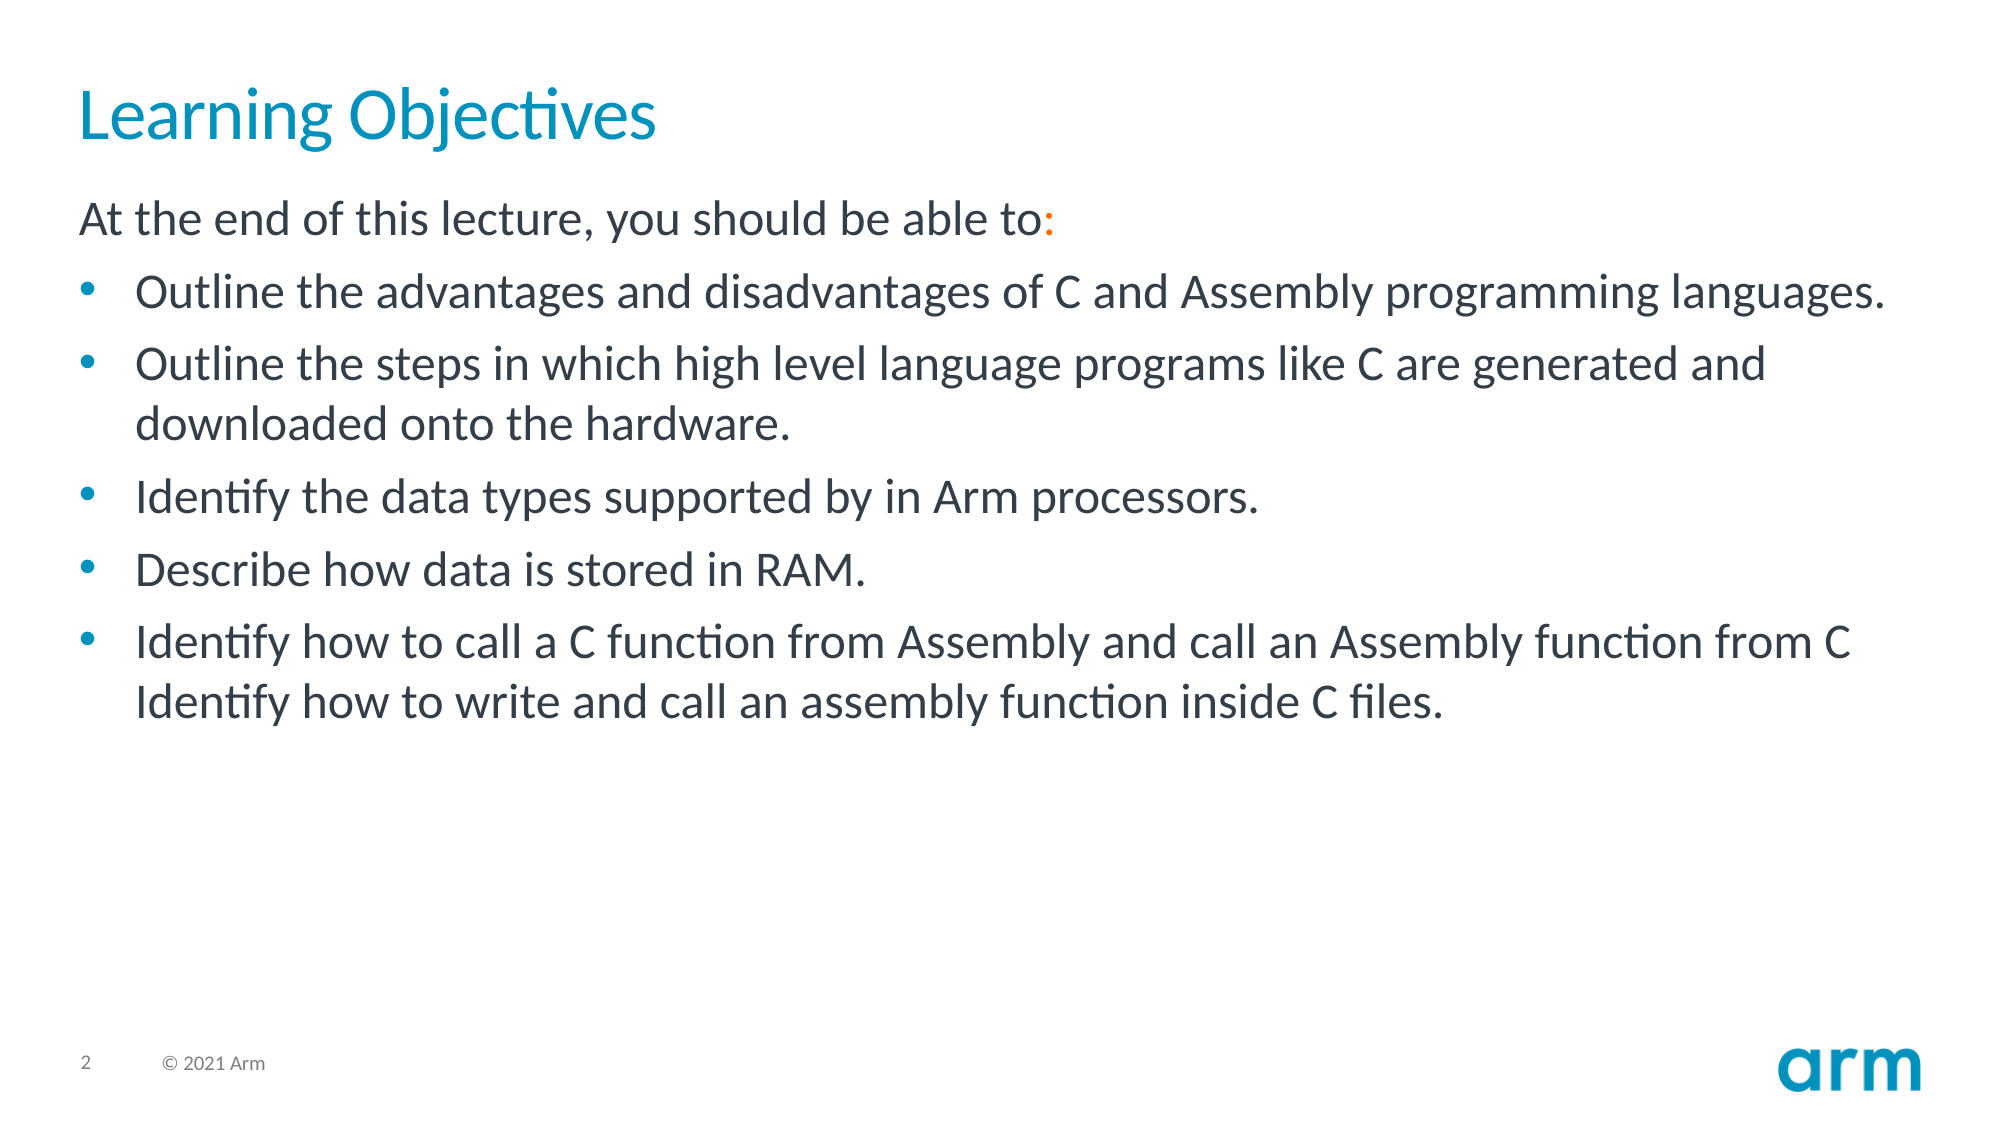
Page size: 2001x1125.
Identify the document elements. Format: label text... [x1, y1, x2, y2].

title Learning Objectives [78, 78, 1922, 185]
picture [1777, 1047, 1922, 1093]
list At the end of this lecture, you should be able to: Outline the advantages and disadvantages of C and Assembly programming languages. Outline the steps in which high level language programs like C are generated and downloaded onto the hardware. Identify the data types supported by in Arm processors. Describe how data is stored in RAM. Identify how to call a C function from Assembly and call an Assembly function from C Identify how to write and call an assembly function inside C files. [78, 185, 1923, 1002]
